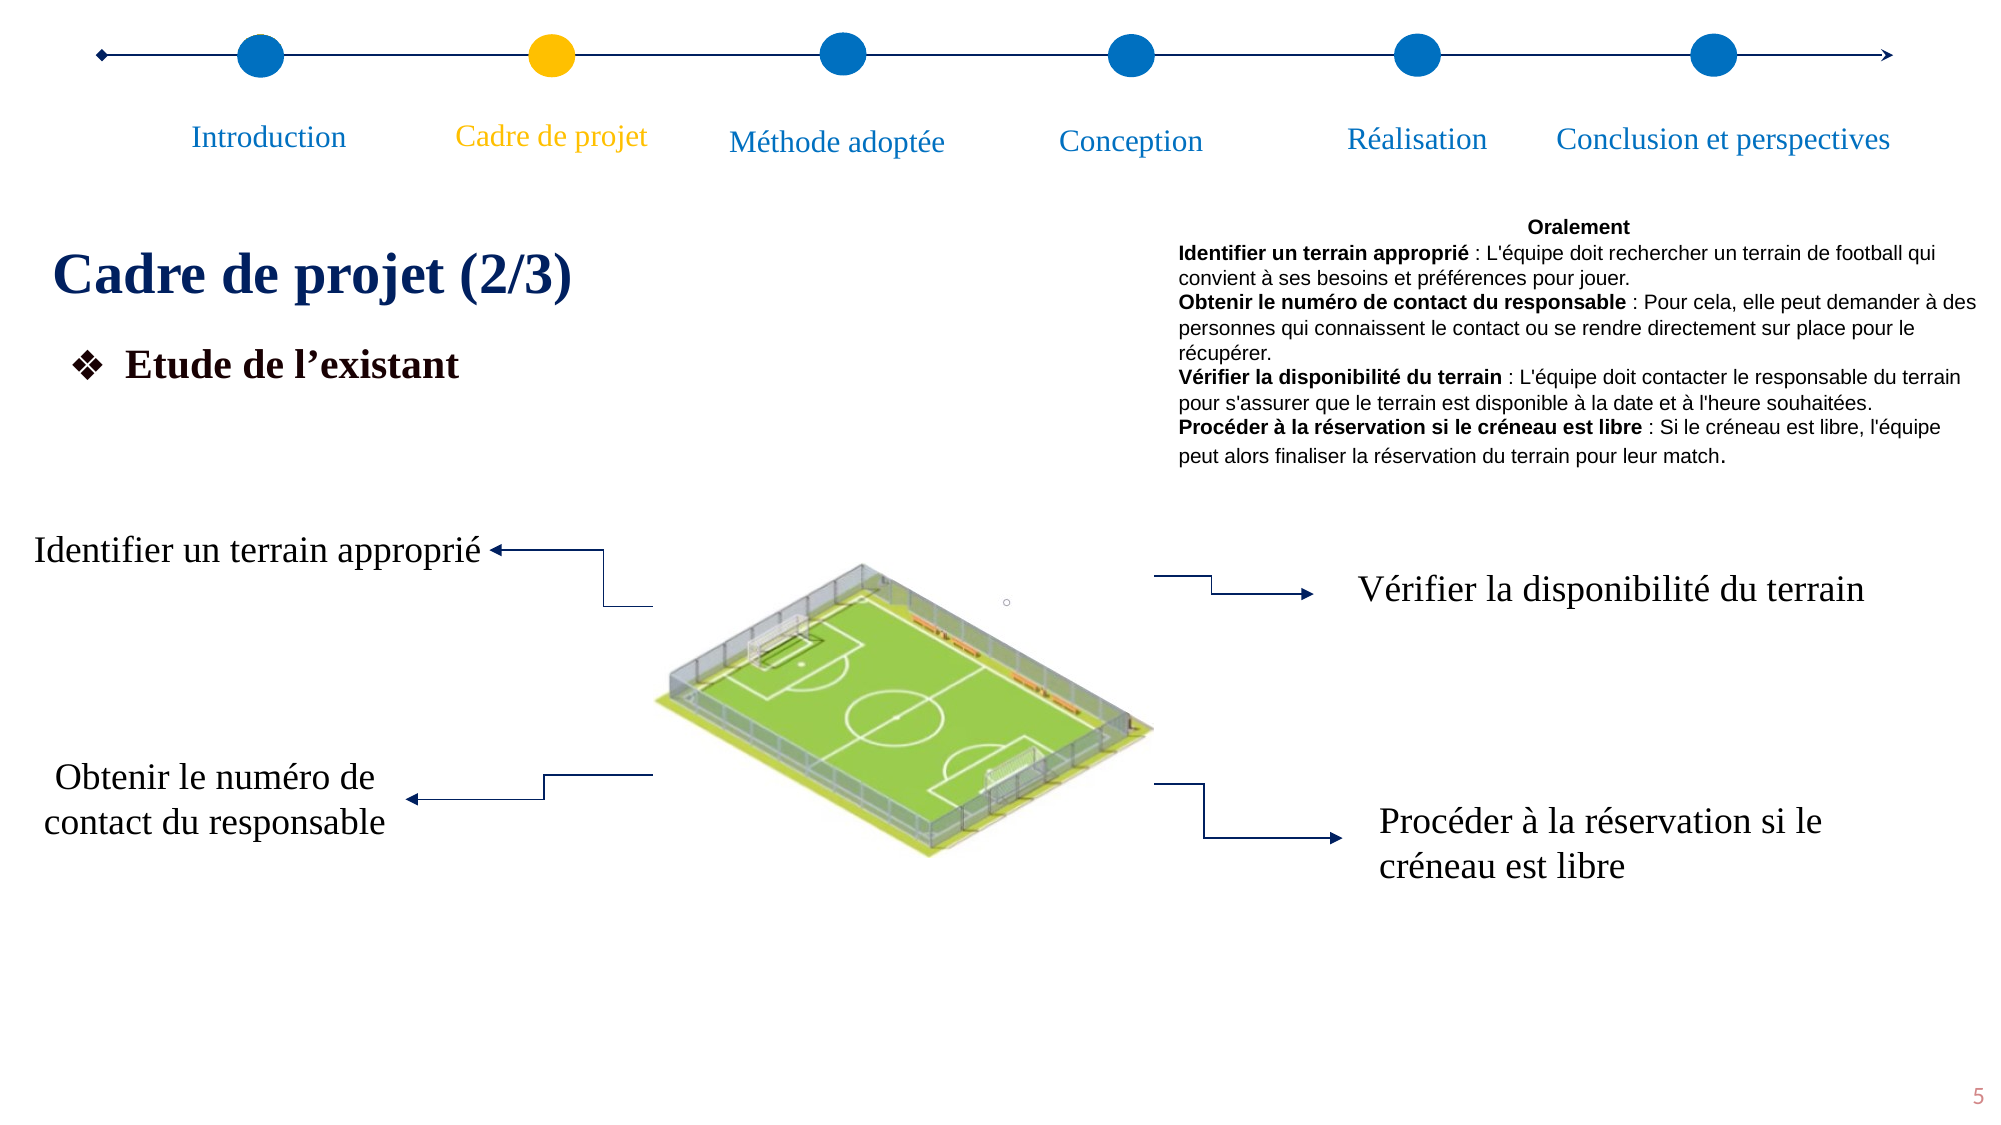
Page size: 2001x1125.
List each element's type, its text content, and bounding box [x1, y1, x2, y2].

text_box [1109, 35, 1154, 54]
text_box Introduction [167, 109, 371, 162]
text_box [1395, 34, 1440, 54]
text_box [1695, 67, 1732, 76]
text_box 5 [1549, 1065, 2000, 1125]
text_box [1399, 67, 1436, 76]
text_box Conception [1046, 113, 1268, 166]
text_box [533, 67, 571, 77]
text_box Méthode adoptée [714, 113, 1046, 167]
text_box [241, 67, 280, 77]
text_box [1160, 783, 1343, 839]
text_box [238, 35, 283, 54]
text_box Cadre de projet (2/3) [37, 227, 623, 313]
text_box Oralement Identifier un terrain approprié : L'équipe doit rechercher un terrain de football qui convient à ses besoins et préférences pour jouer. Obtenir le numéro de contact du responsable : Pour cela, elle peut demander à des personnes qui connaissent le contact ou se rendre directement sur place pour le récupérer. Vérifier la disponibilité du terrain : L'équipe doit contacter le responsable du terrain pour s'assurer que le terrain est disponible à la date et à l'heure souhaitées. Procéder à la réservation si le créneau est libre : Si le créneau est libre, l'équipe peut alors finaliser la réservation du terrain pour leur match. [1163, 206, 1994, 477]
text_box Conclusion et perspectives [1541, 110, 1931, 163]
text_box [529, 35, 575, 54]
picture [653, 562, 1155, 859]
text_box [825, 67, 861, 75]
text_box Etude de l’existant [53, 329, 522, 395]
text_box Vérifier la disponibilité du terrain [1342, 534, 1894, 617]
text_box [489, 549, 718, 607]
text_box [405, 774, 648, 800]
text_box Procéder à la réservation si le créneau est libre [1364, 798, 1872, 884]
text_box [820, 33, 866, 54]
text_box Cadre de projet [386, 107, 718, 161]
text_box Obtenir le numéro de contact du responsable [14, 756, 416, 839]
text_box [1160, 575, 1314, 595]
text_box [1112, 67, 1150, 77]
text_box [1691, 34, 1737, 54]
text_box Identifier un terrain approprié [14, 507, 501, 589]
text_box Réalisation [1325, 110, 1510, 163]
